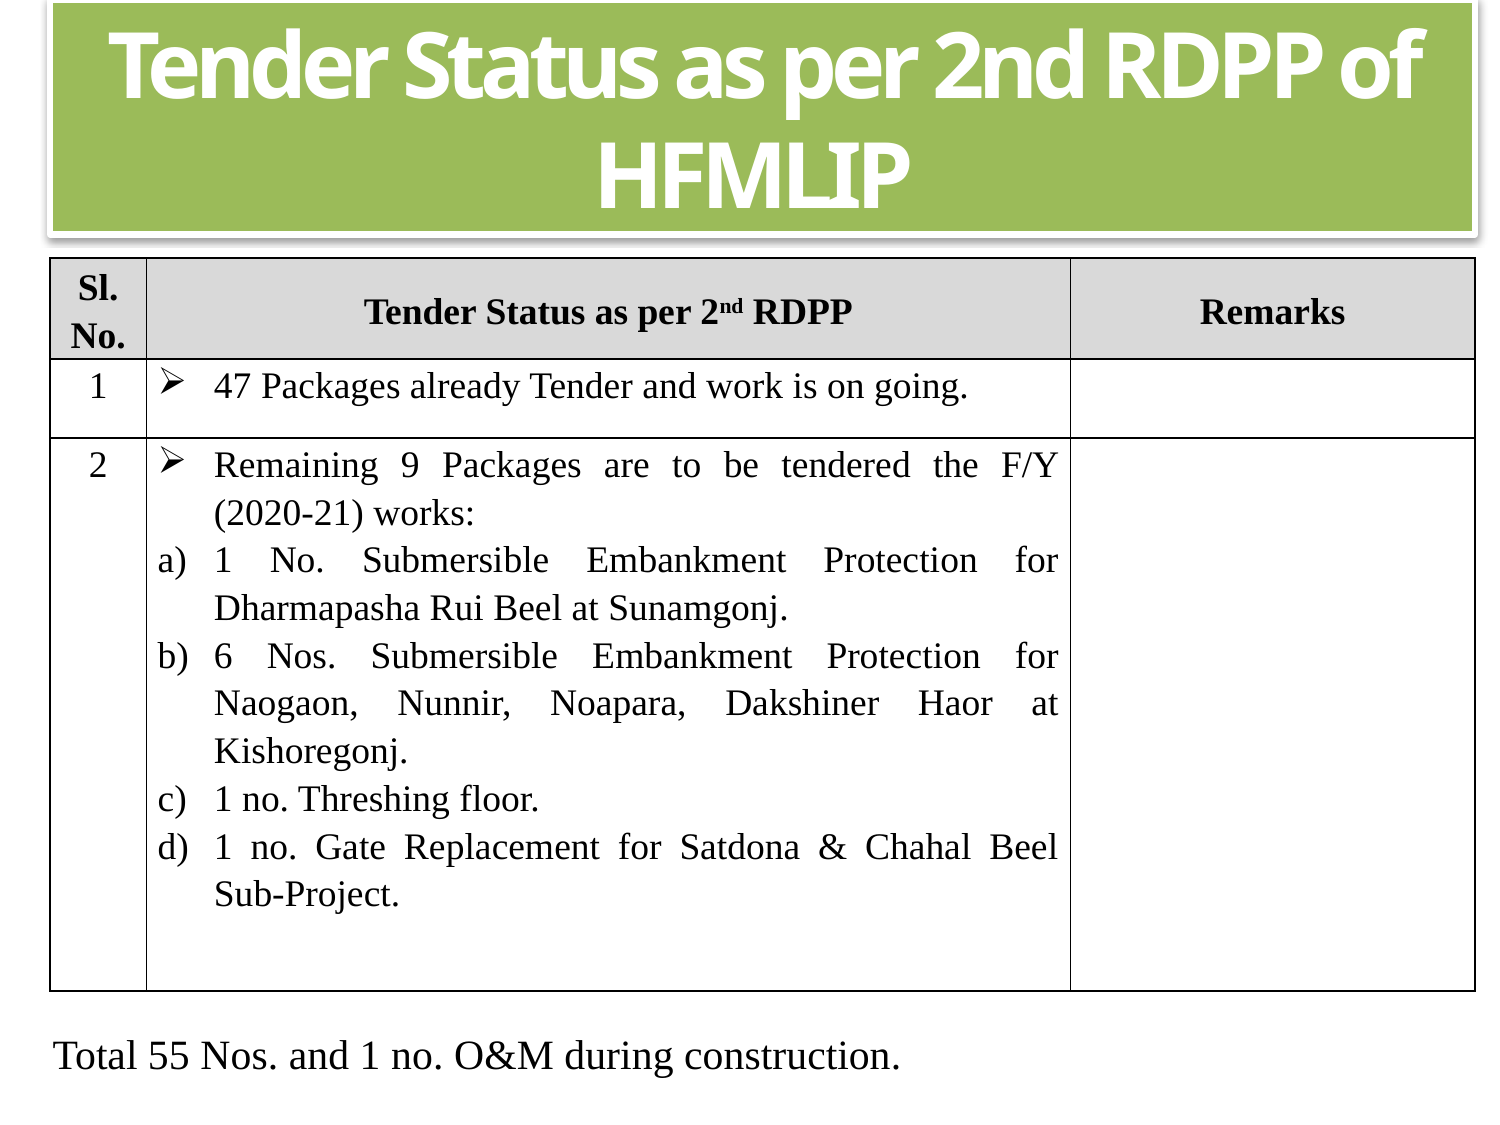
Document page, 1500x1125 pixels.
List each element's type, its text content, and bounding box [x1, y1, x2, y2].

text_box Tender Status as per 2nd RDPP of HFMLIP [47, 0, 1478, 238]
table_header Sl. No. [51, 259, 146, 358]
table_cell 47 Packages already Tender and work is on going. [147, 360, 1070, 437]
table_cell 1 [51, 360, 146, 437]
table_cell [1071, 360, 1474, 437]
table_cell Remaining 9 Packages are to be tendered the F/Y (2020-21) works: 1 No. Submersible Embankment Protection for Dharmapasha Rui Beel at Sunamgonj. 6 Nos. Submersible Embankment Protection for Naogaon, Nunnir, Noapara, Dakshiner Haor at Kishoregonj. 1 no. Threshing floor. 1 no. Gate Replacement for Satdona & Chahal Beel Sub-Project. [147, 439, 1070, 990]
table_cell [1071, 439, 1474, 990]
table_cell 2 [51, 439, 146, 990]
text_box Total 55 Nos. and 1 no. O&M during construction. [37, 1020, 1475, 1086]
table_header Remarks [1071, 259, 1474, 358]
table_header Tender Status as per 2nd RDPP [147, 259, 1070, 358]
